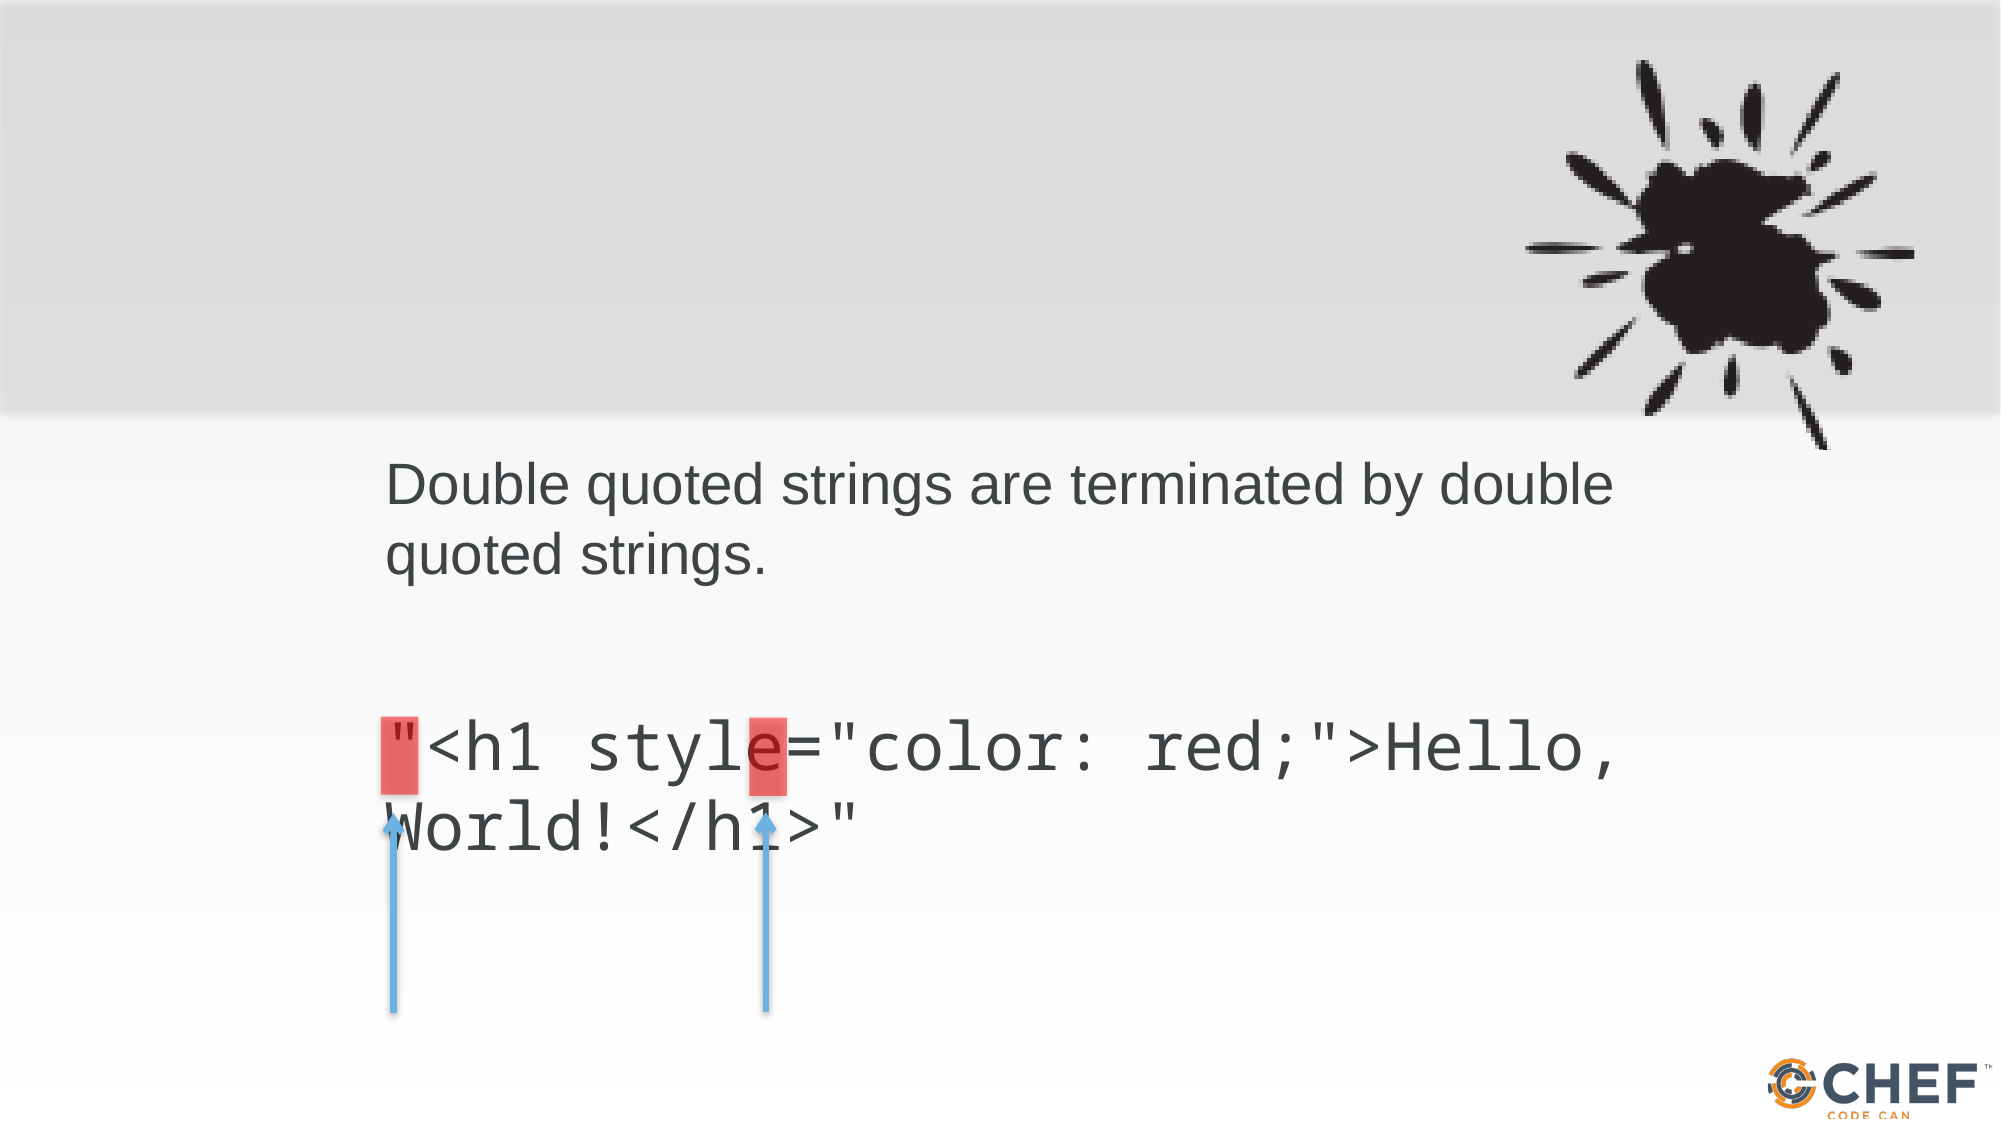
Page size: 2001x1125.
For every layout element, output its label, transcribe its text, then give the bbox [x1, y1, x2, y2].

subtitle Double quoted strings are terminated by double quoted strings. [370, 431, 1721, 594]
text_box [380, 716, 419, 795]
text_box [749, 717, 788, 797]
text_box "<h1 style="color: red;">Hello, World!</h1>" [369, 688, 1916, 1007]
